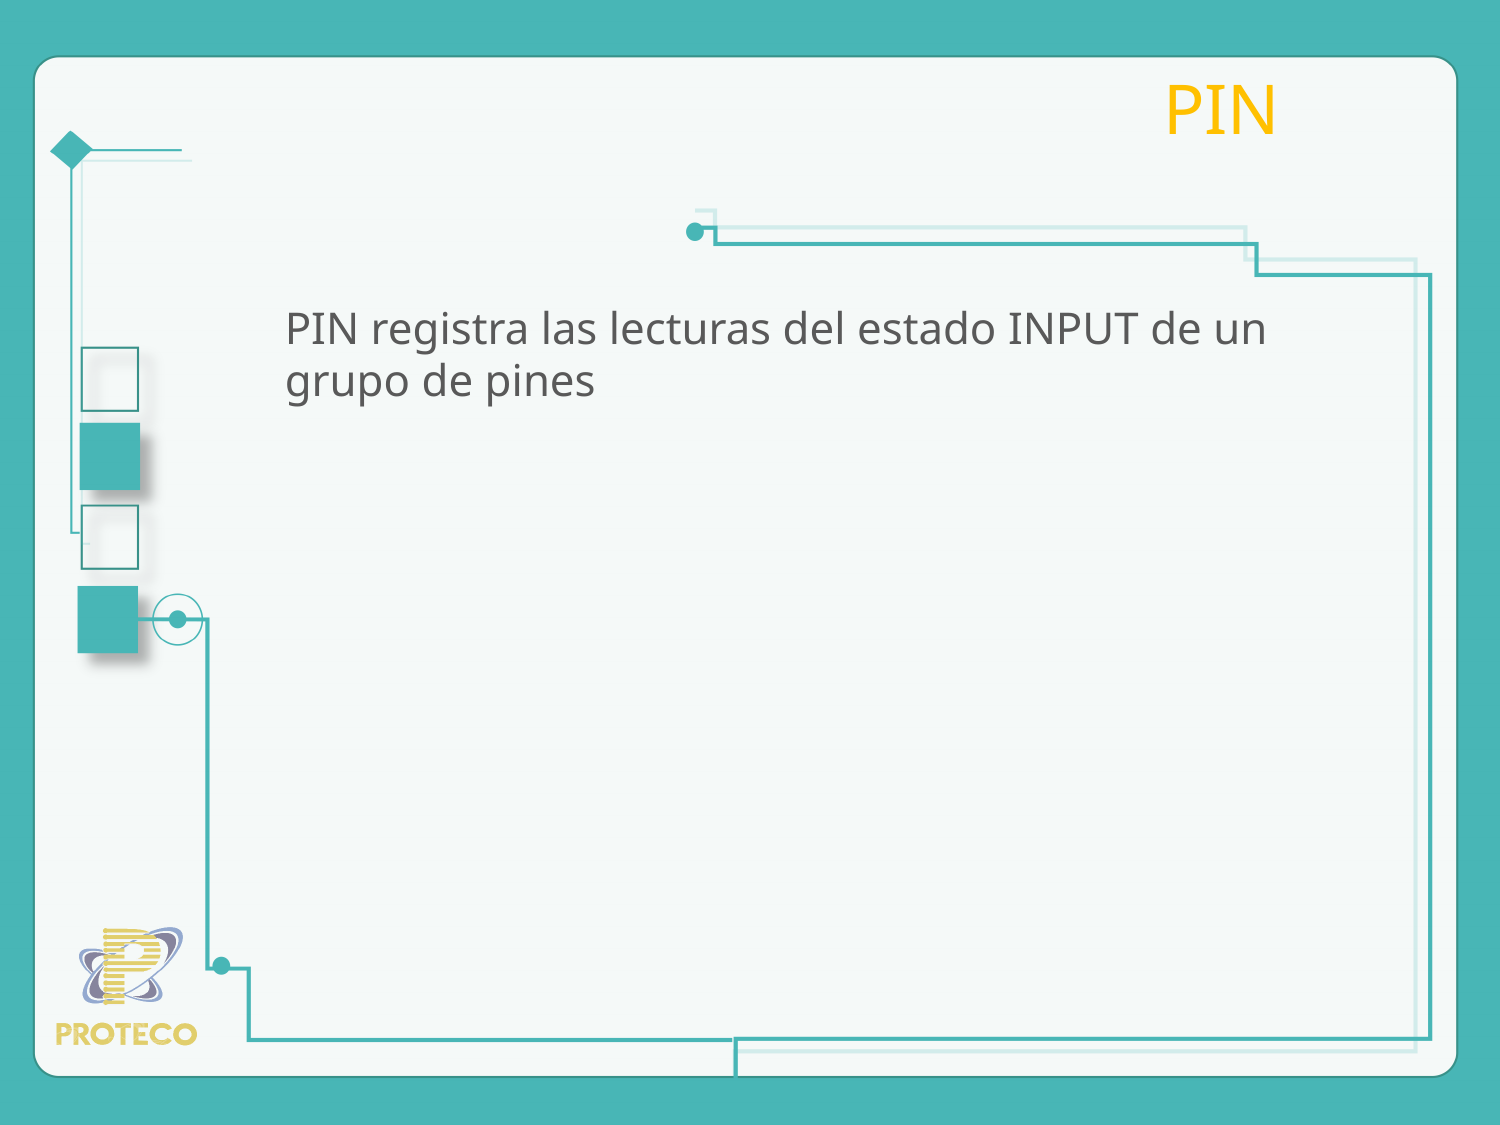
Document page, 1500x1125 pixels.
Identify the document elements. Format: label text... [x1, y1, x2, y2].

text_box PIN [403, 58, 1295, 157]
picture [0, 0, 1500, 1125]
text_box PIN registra las lecturas del estado INPUT de un grupo de pines [270, 293, 1381, 1023]
